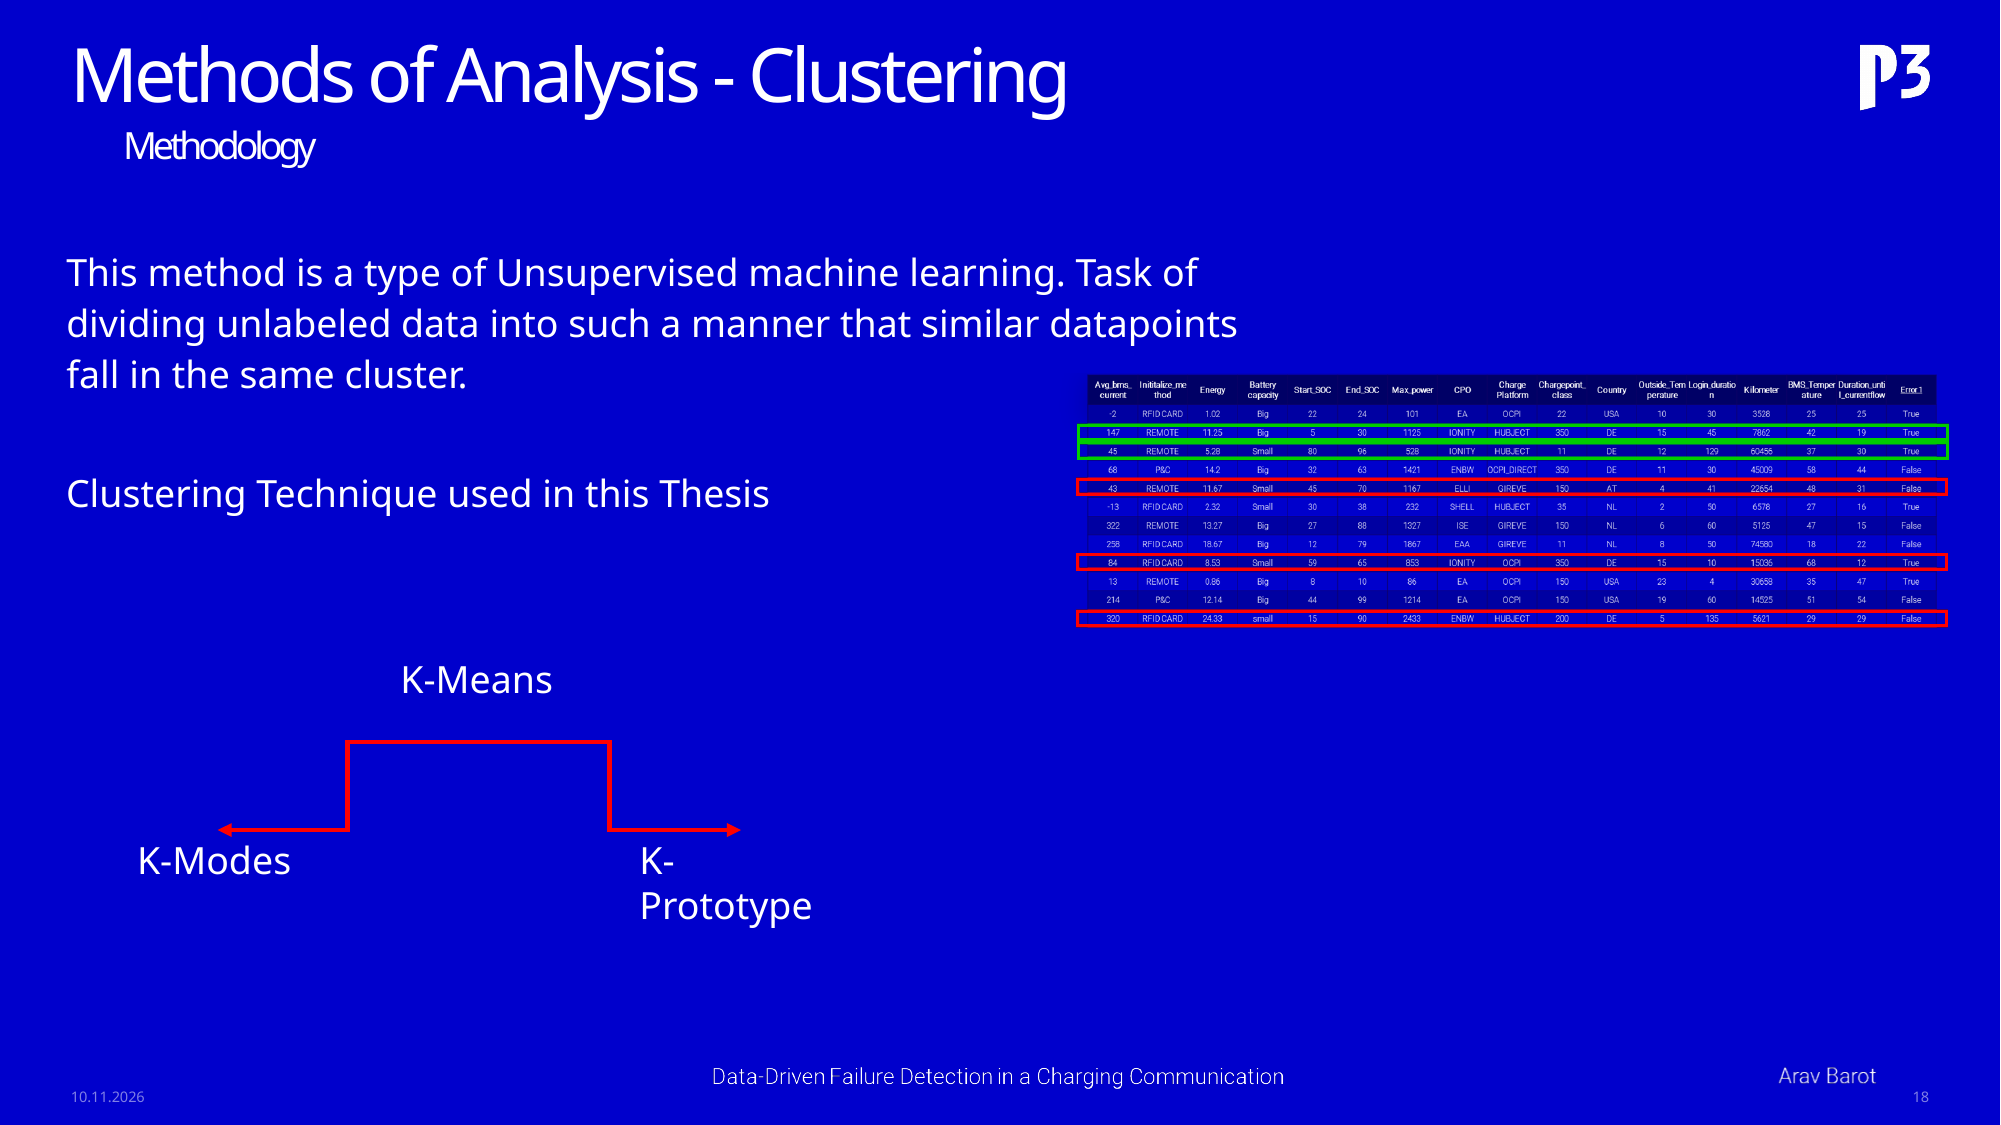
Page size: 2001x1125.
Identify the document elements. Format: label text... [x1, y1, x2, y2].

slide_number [70, 1087, 179, 1108]
text_box Methods of Analysis - Clustering [70, 37, 1600, 119]
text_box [124, 648, 858, 891]
picture [1860, 44, 1930, 111]
text_box Methodology [0, 130, 478, 168]
table_header This method is a type of Unsupervised machine learning. Task of dividing unlabeled data into such a manner that similar datapoints fall in the same cluster. [51, 239, 1276, 390]
slide_number 18 [1855, 1087, 1930, 1108]
picture [698, 1056, 1302, 1104]
text_box Clustering Technique used in this Thesis [51, 462, 1071, 523]
picture [1076, 374, 1949, 629]
picture [1765, 1056, 1893, 1102]
